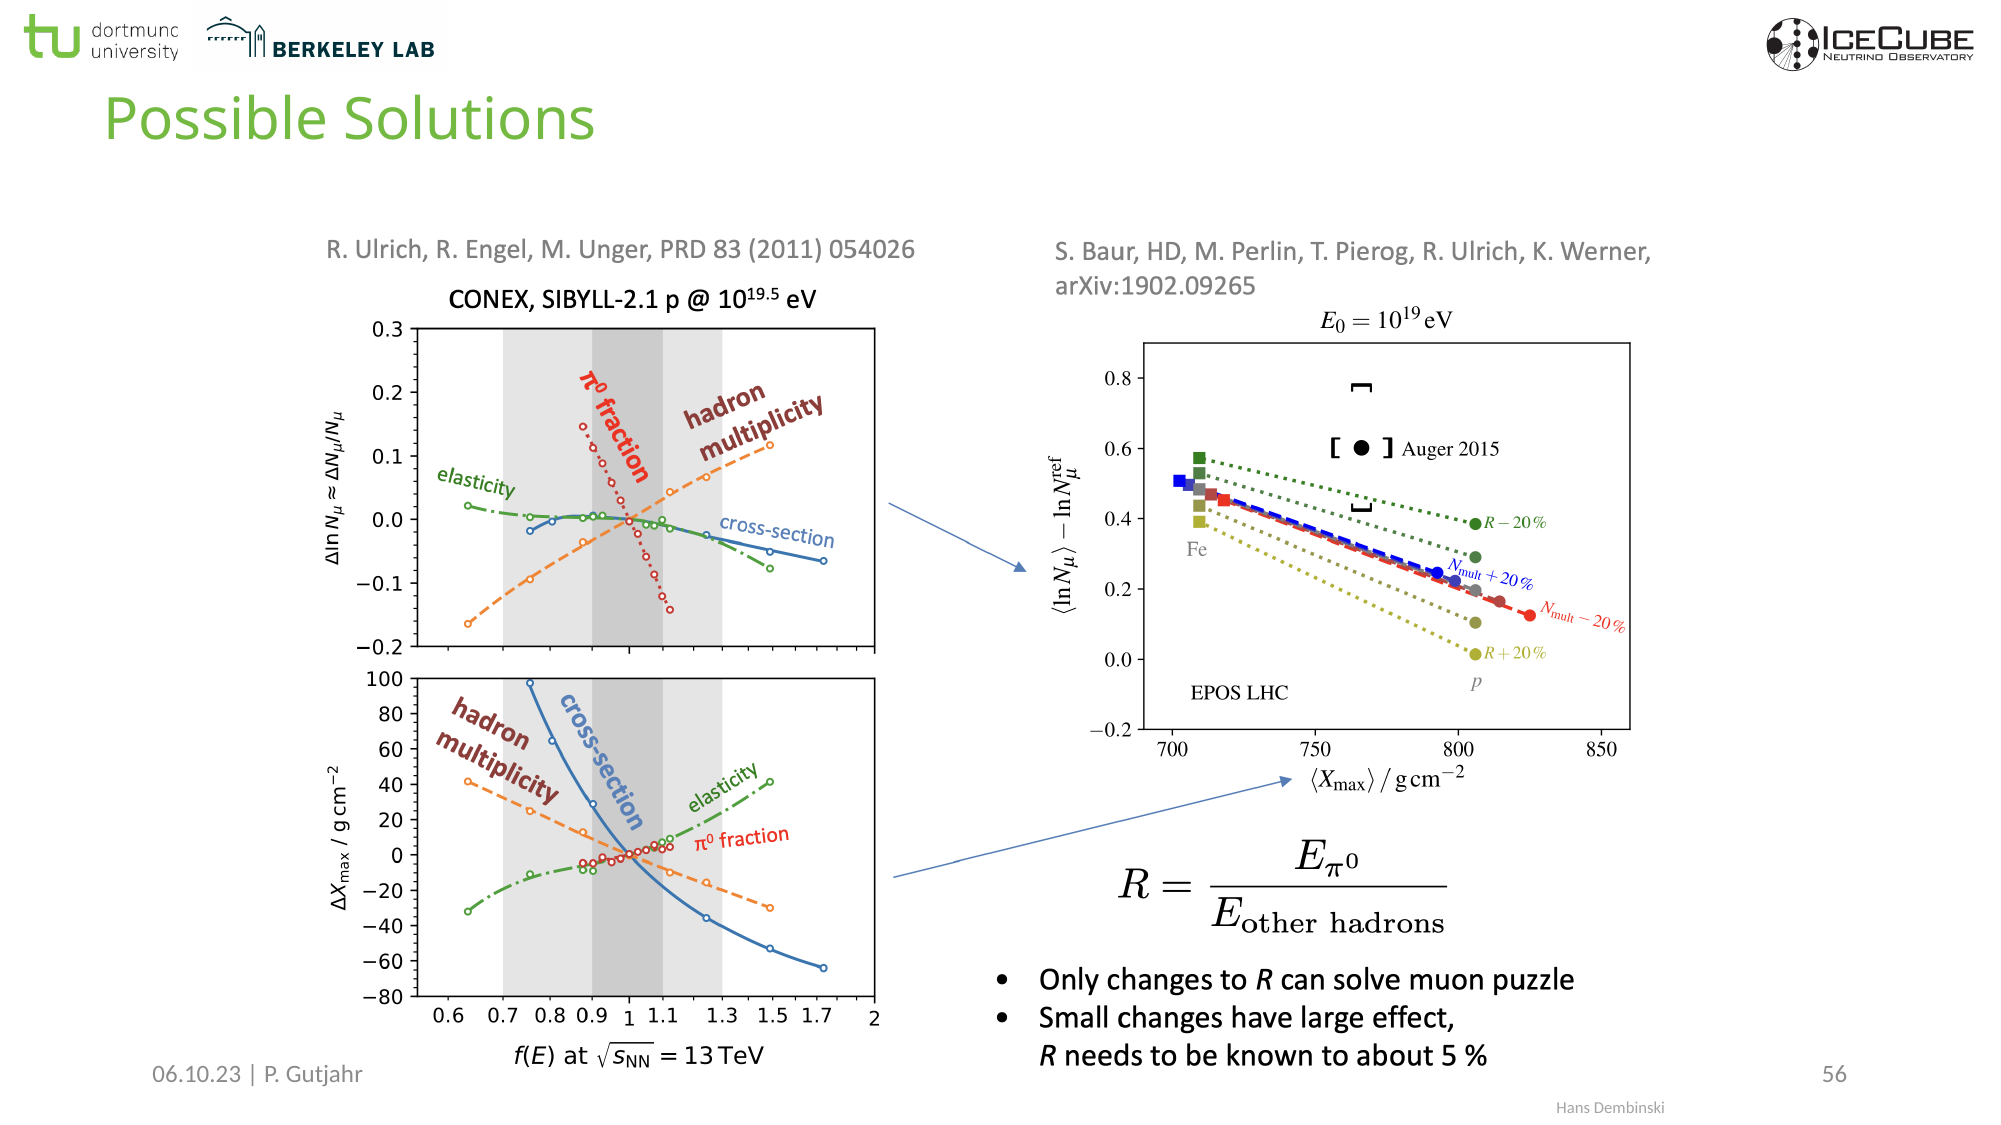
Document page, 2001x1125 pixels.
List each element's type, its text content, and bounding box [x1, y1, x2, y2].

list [319, 223, 1657, 1074]
title Possible Solutions [88, 59, 1977, 182]
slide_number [137, 1042, 588, 1103]
picture [192, 1, 449, 59]
slide_number 56 [1412, 1042, 1863, 1103]
text_box Hans Dembinski [1541, 1089, 1680, 1125]
